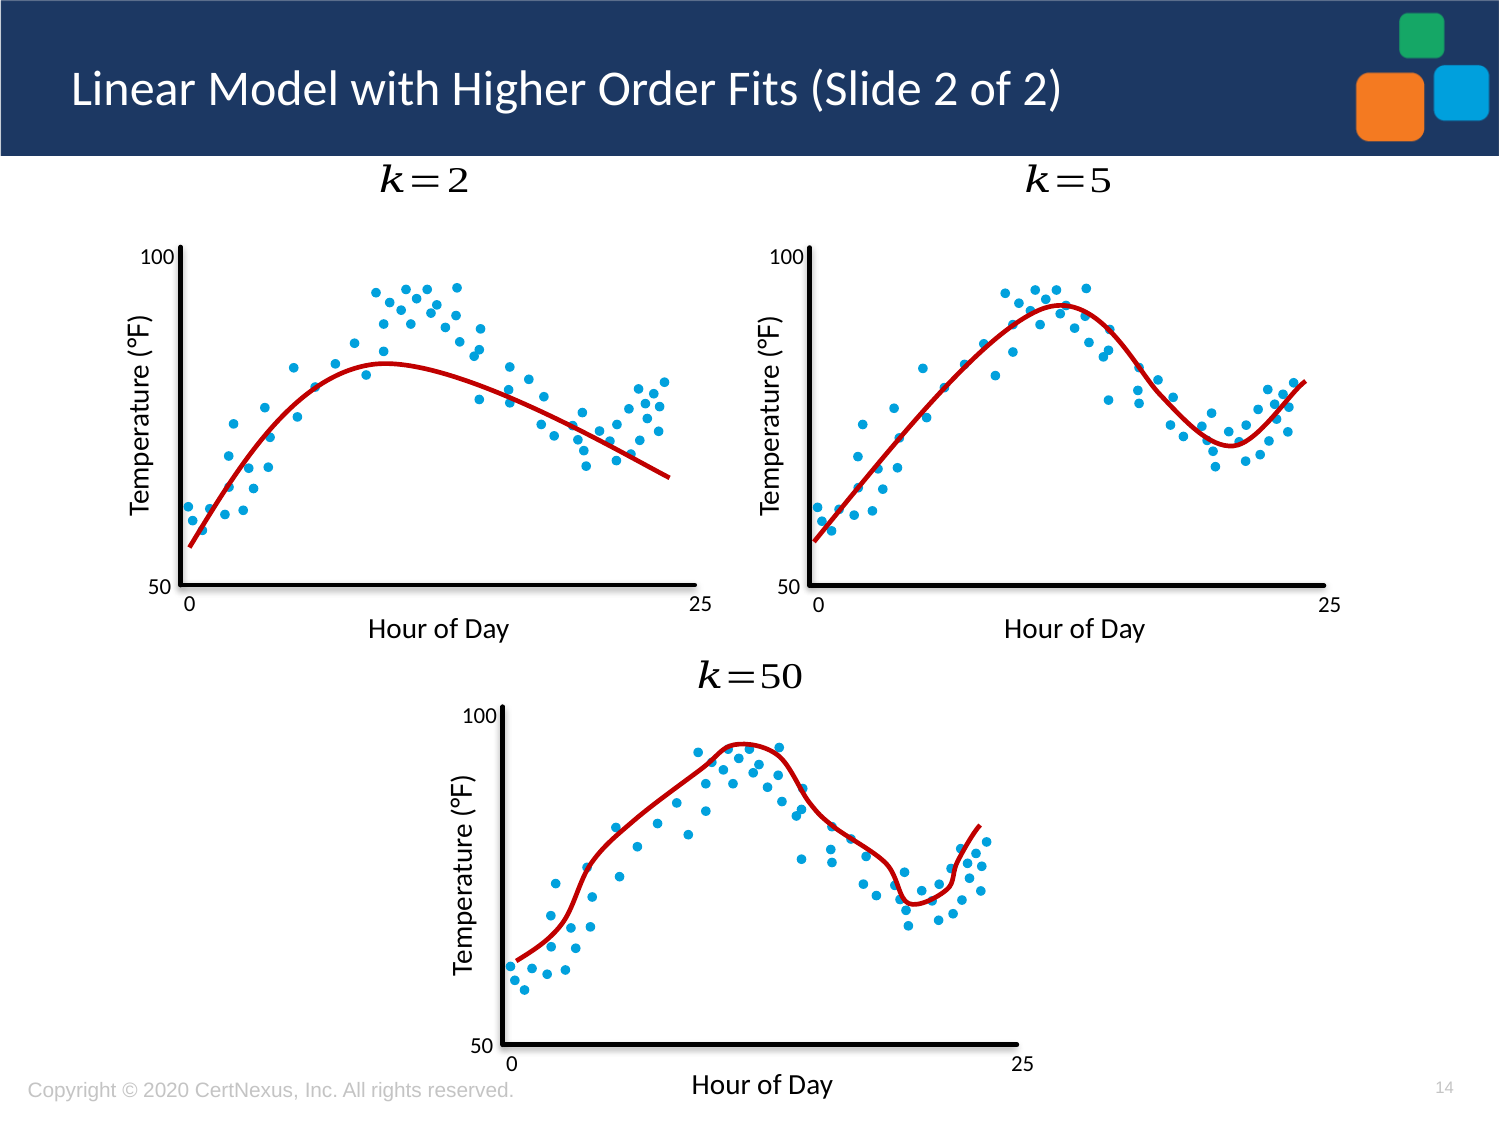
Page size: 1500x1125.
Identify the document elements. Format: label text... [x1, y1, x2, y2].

title Linear Model with Higher Order Fits (Slide 2 of 2) [56, 16, 1350, 155]
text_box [111, 160, 1358, 1109]
slide_number 14 [1118, 1057, 1469, 1118]
picture [0, 0, 1500, 156]
